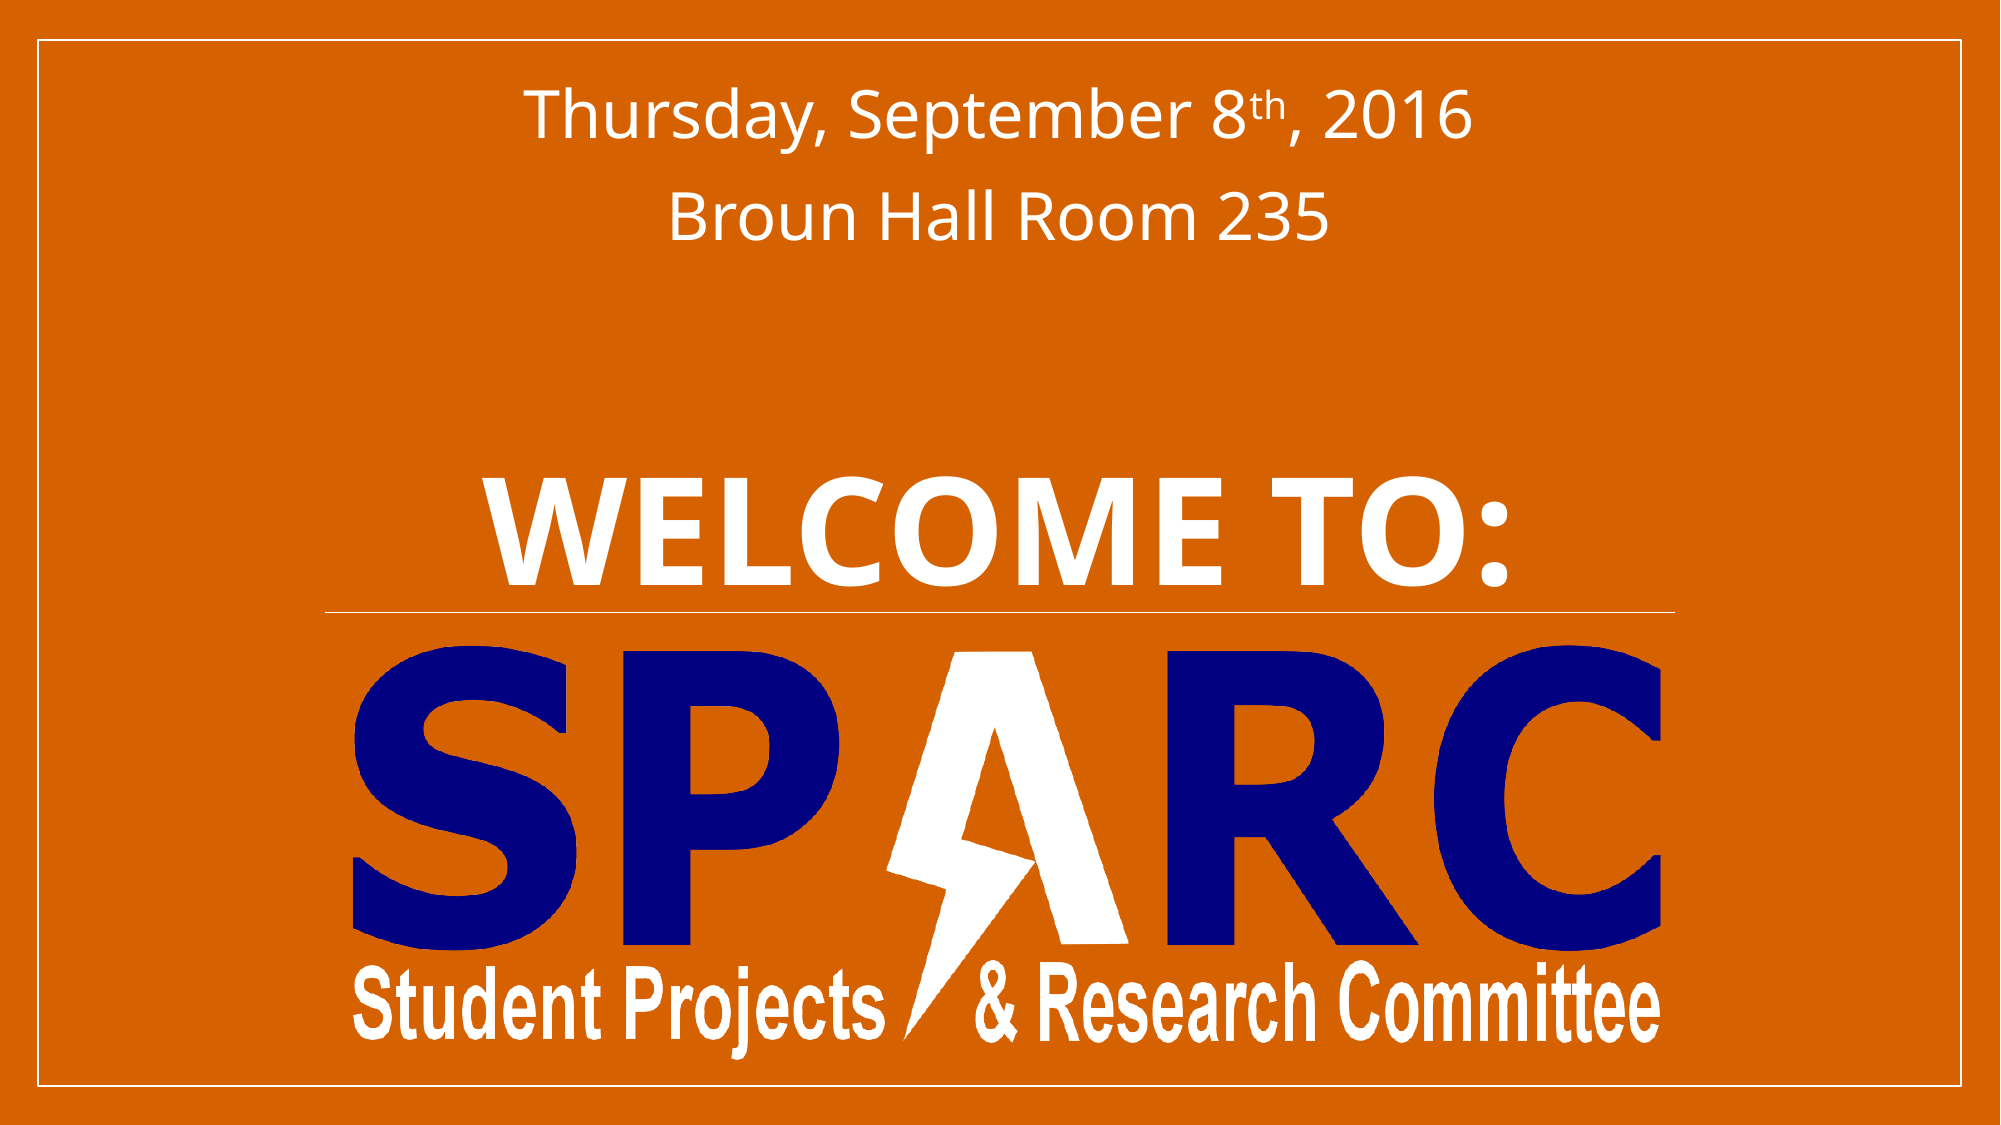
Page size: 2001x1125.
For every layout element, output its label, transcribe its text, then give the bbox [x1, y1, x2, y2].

title Welcome to: [182, 144, 1818, 624]
picture [334, 612, 1665, 1094]
subtitle Thursday, September 8th, 2016 Broun Hall Room 235 [280, 73, 1719, 302]
